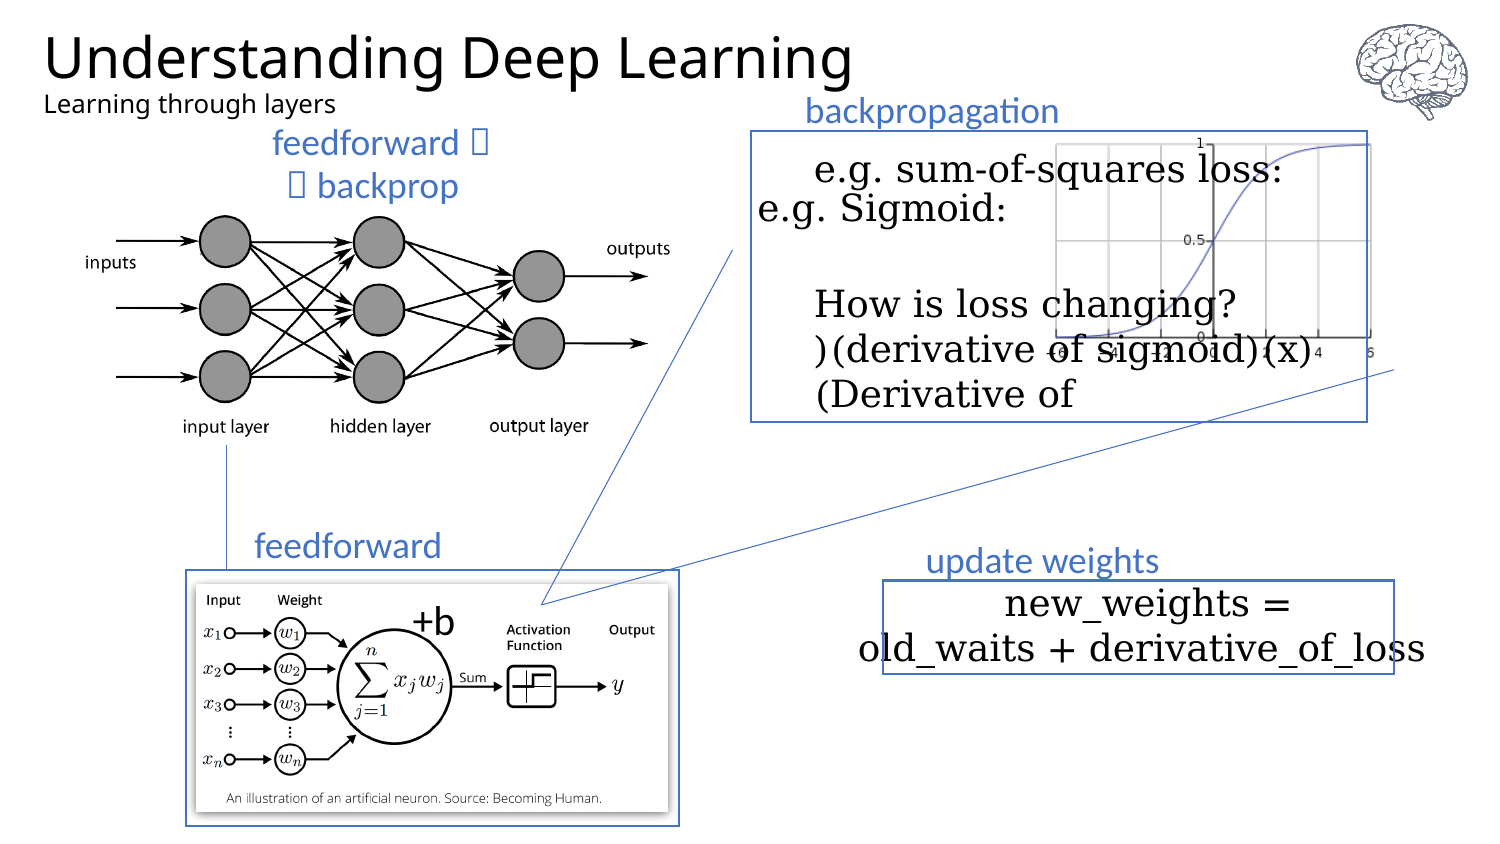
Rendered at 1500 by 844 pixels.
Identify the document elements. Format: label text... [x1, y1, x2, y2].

text_box feedforward [239, 514, 541, 574]
picture [71, 204, 681, 445]
text_box backpropagation [790, 78, 1110, 139]
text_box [541, 250, 1394, 605]
picture [1033, 130, 1394, 250]
text_box [750, 130, 1033, 250]
text_box [185, 569, 680, 827]
text_box feedforward  [257, 110, 577, 171]
title Understanding Deep Learning Learning through layers [28, 21, 1012, 128]
picture [196, 584, 668, 812]
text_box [882, 528, 1394, 674]
text_box  backprop [271, 153, 637, 204]
picture [1356, 24, 1468, 121]
